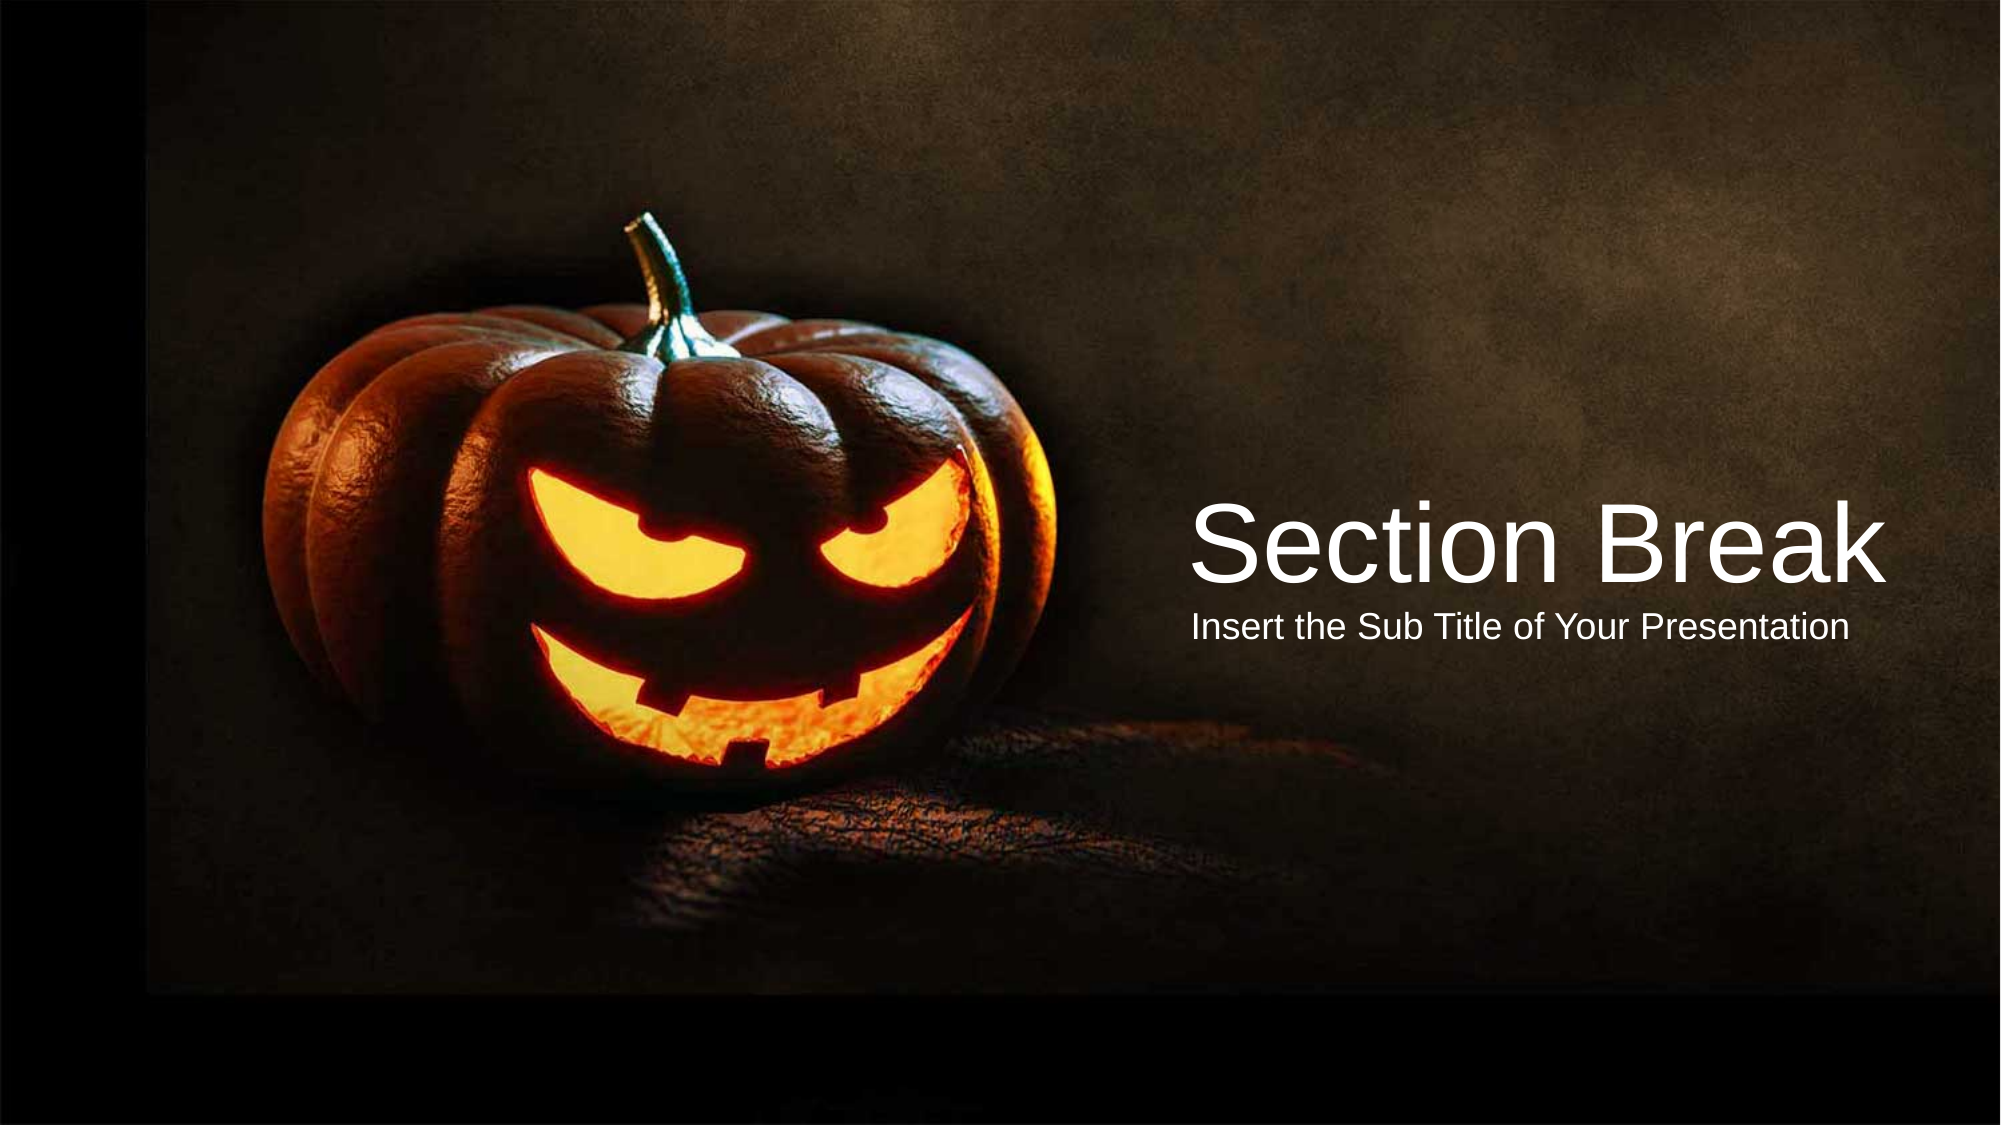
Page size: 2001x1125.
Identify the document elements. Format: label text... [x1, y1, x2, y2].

text_box Section Break [1172, 462, 1969, 612]
text_box Insert the Sub Title of Your Presentation [1175, 595, 1972, 655]
picture [0, 0, 2001, 1125]
